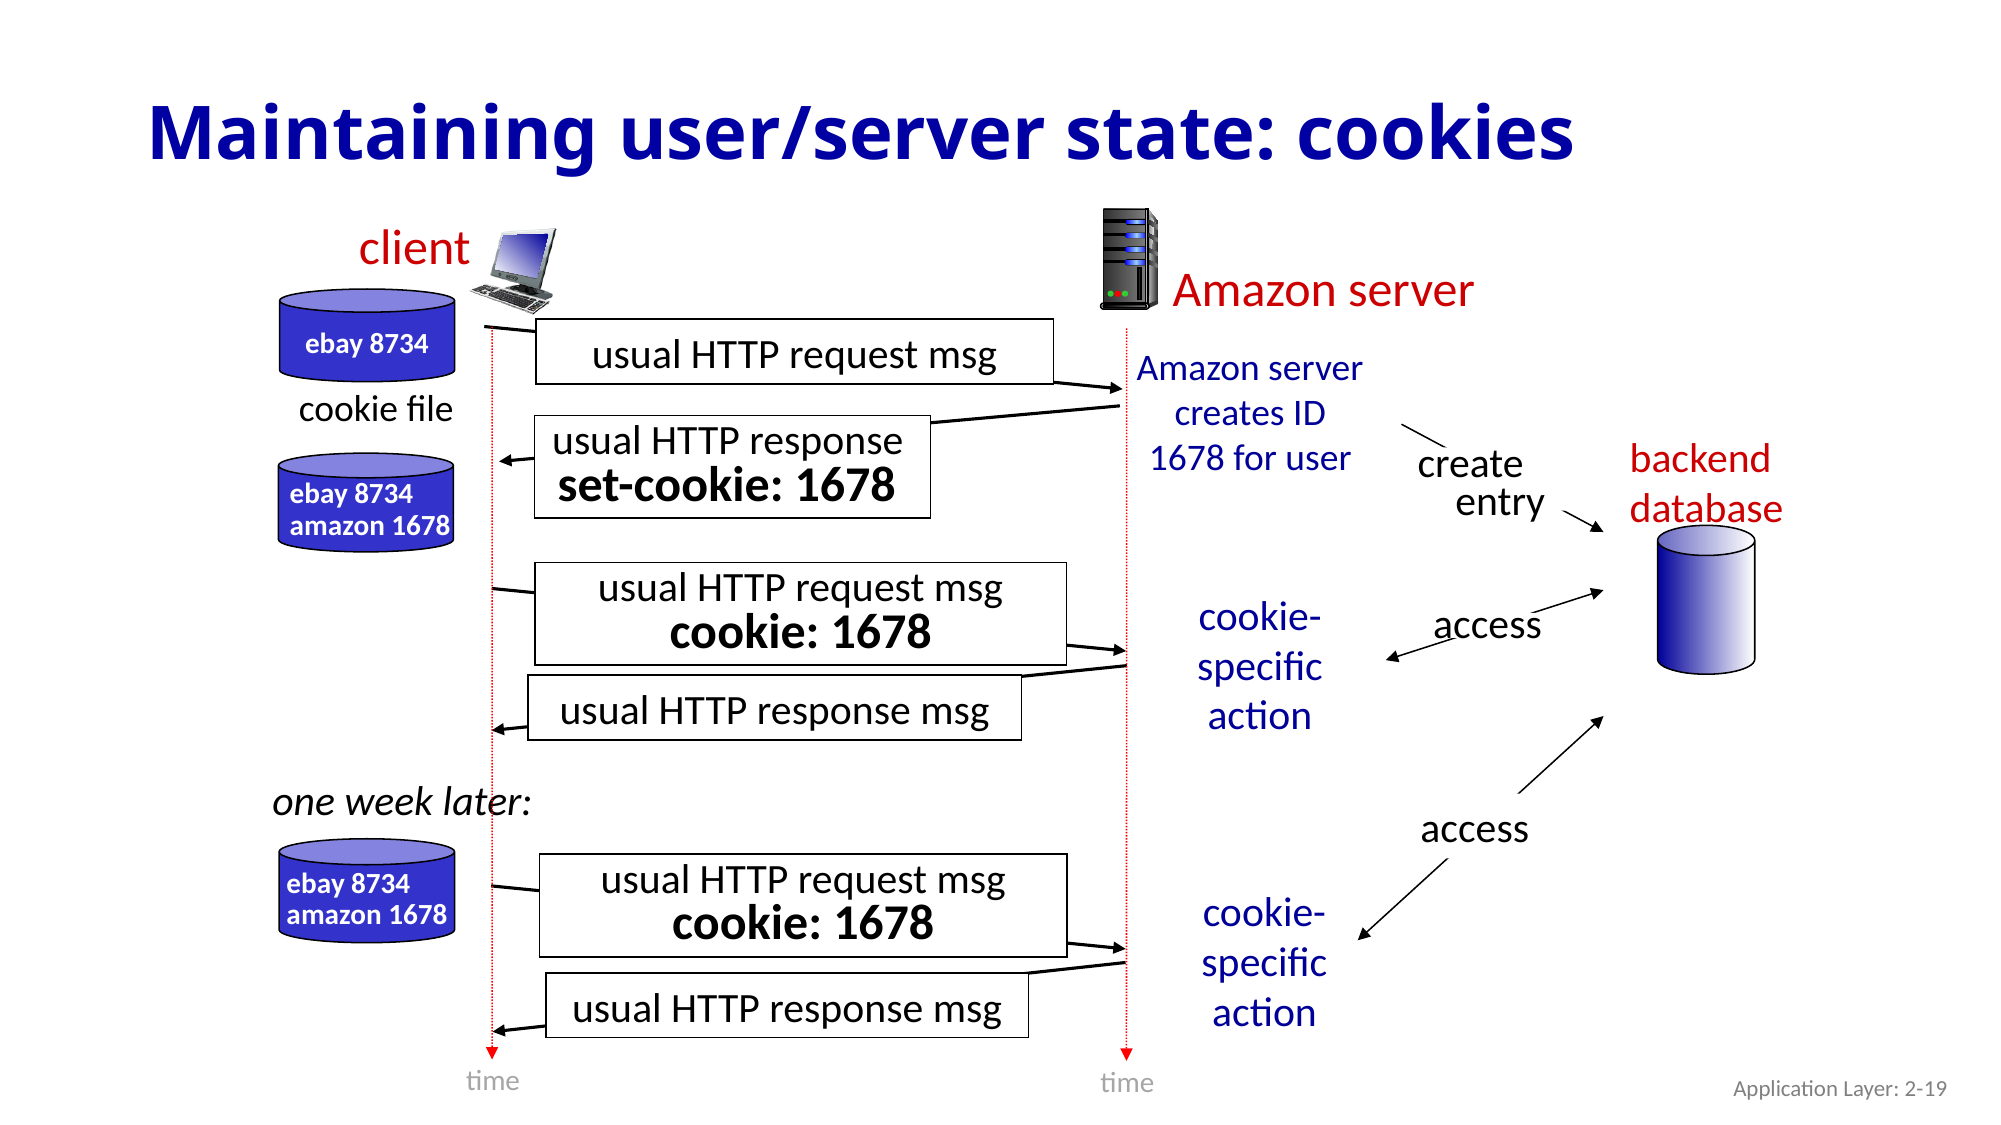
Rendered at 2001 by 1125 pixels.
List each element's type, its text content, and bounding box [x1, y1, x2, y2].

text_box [1657, 525, 1755, 555]
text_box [484, 319, 1629, 533]
text_box [1120, 1047, 1133, 1061]
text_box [1100, 208, 1159, 310]
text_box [491, 716, 1604, 1045]
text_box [279, 288, 455, 382]
text_box client [344, 207, 486, 283]
text_box [1657, 525, 1755, 675]
text_box [485, 1046, 499, 1059]
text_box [448, 224, 559, 321]
text_box cookie file [284, 376, 484, 405]
title Maintaining user/server state: cookies [131, 62, 1856, 209]
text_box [491, 562, 1604, 716]
text_box Amazon server [1157, 249, 1491, 319]
text_box time [451, 1059, 535, 1105]
text_box one week later: [257, 766, 491, 832]
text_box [274, 405, 1120, 552]
text_box backend database [1614, 423, 1799, 539]
text_box time [1085, 1061, 1170, 1106]
slide_number Application Layer: 2-19 [1512, 1056, 1963, 1117]
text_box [271, 838, 500, 943]
